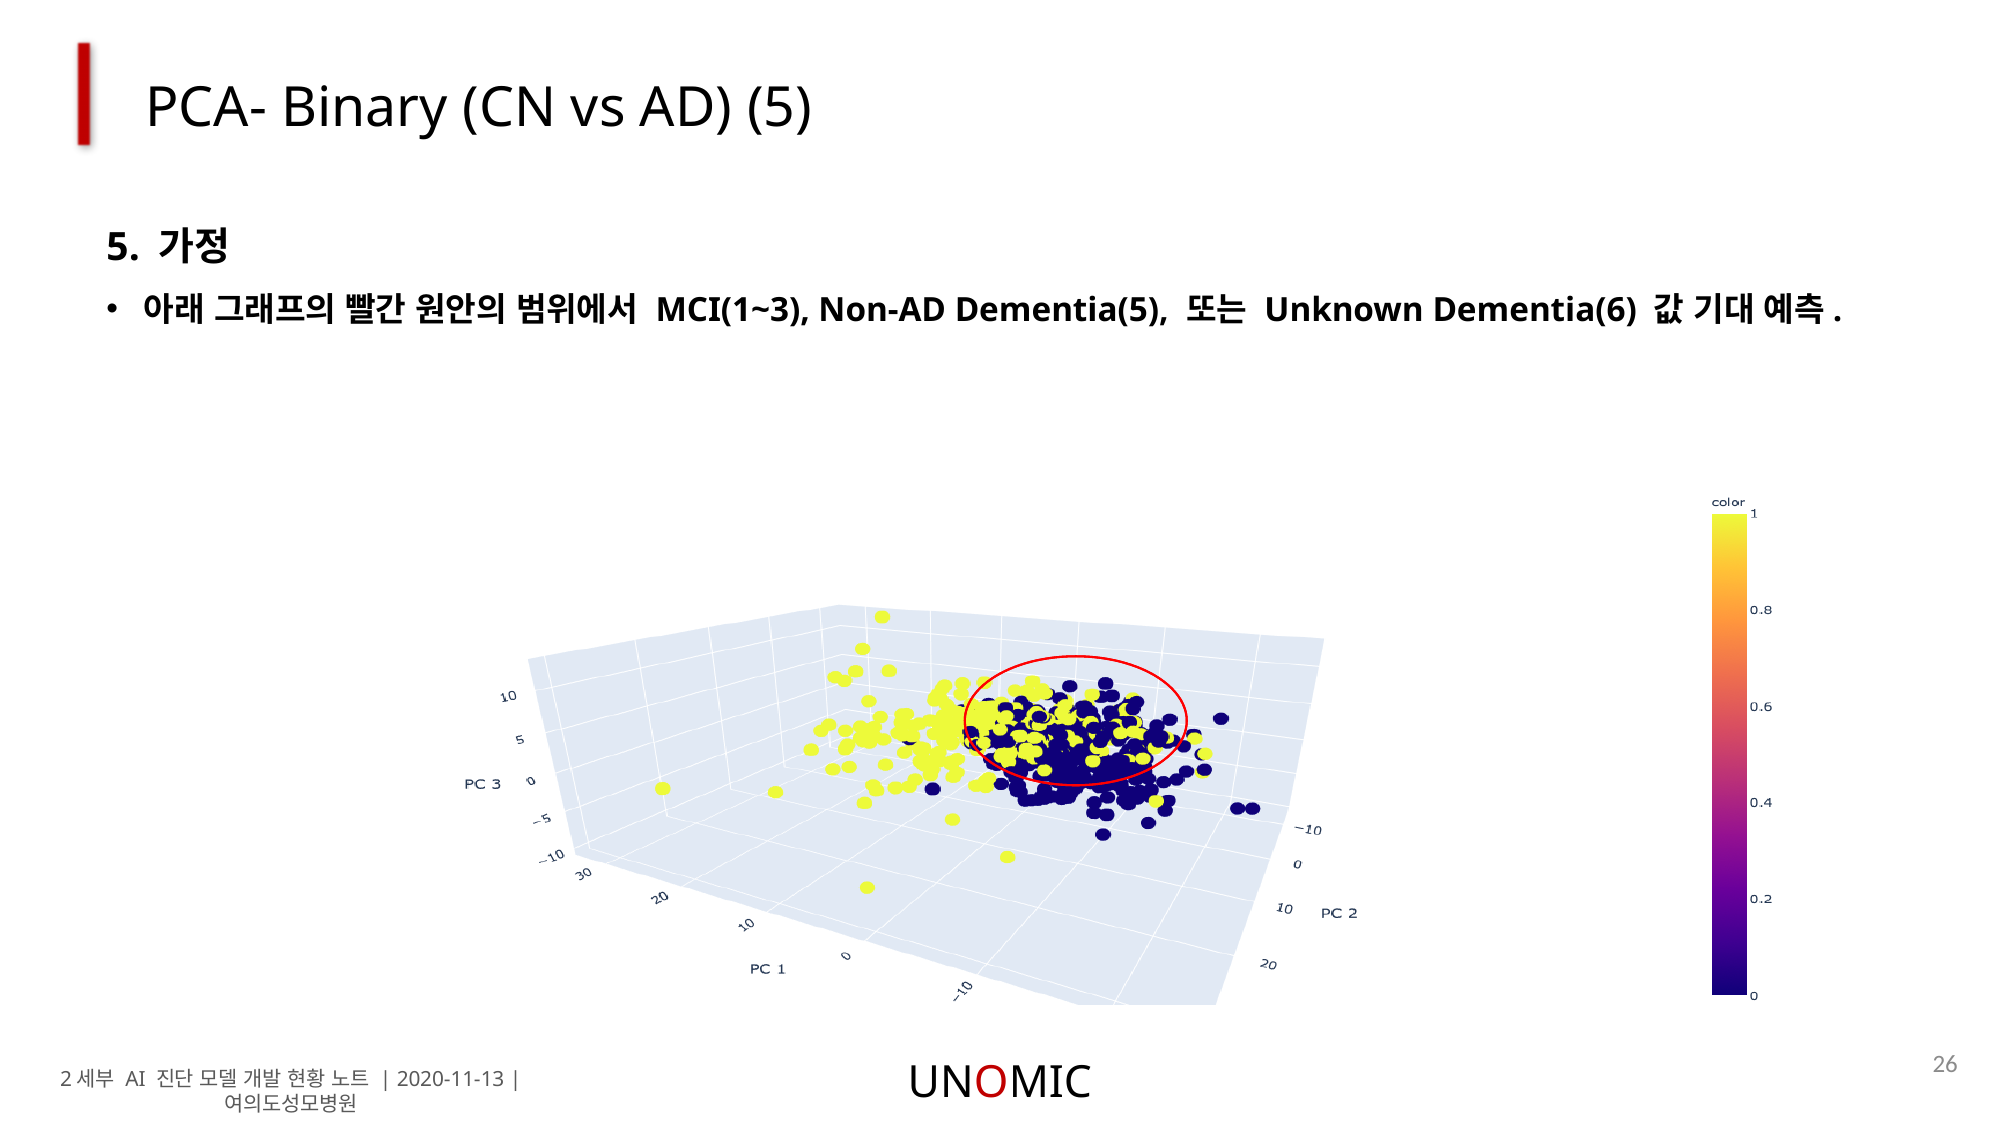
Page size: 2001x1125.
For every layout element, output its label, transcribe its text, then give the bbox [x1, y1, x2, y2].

text_box 2세부 AI 진단 모델 개발 현황 노트 | 2020-11-13 | 여의도성모병원 [0, 1055, 582, 1125]
text_box 5. 가정 아래 그래프의 빨간 원안의 범위에서 MCI(1~3), Non-AD Dementia(5), 또는 Unknown Dementia(6) 값 기대 예측. [91, 190, 1924, 957]
text_box PCA- Binary (CN vs AD) (5) [130, 51, 1924, 158]
text_box UNOMIC [850, 1044, 1150, 1115]
slide_number 26 [1853, 1019, 1974, 1106]
text_box [80, 44, 89, 145]
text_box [216, 460, 1783, 1033]
